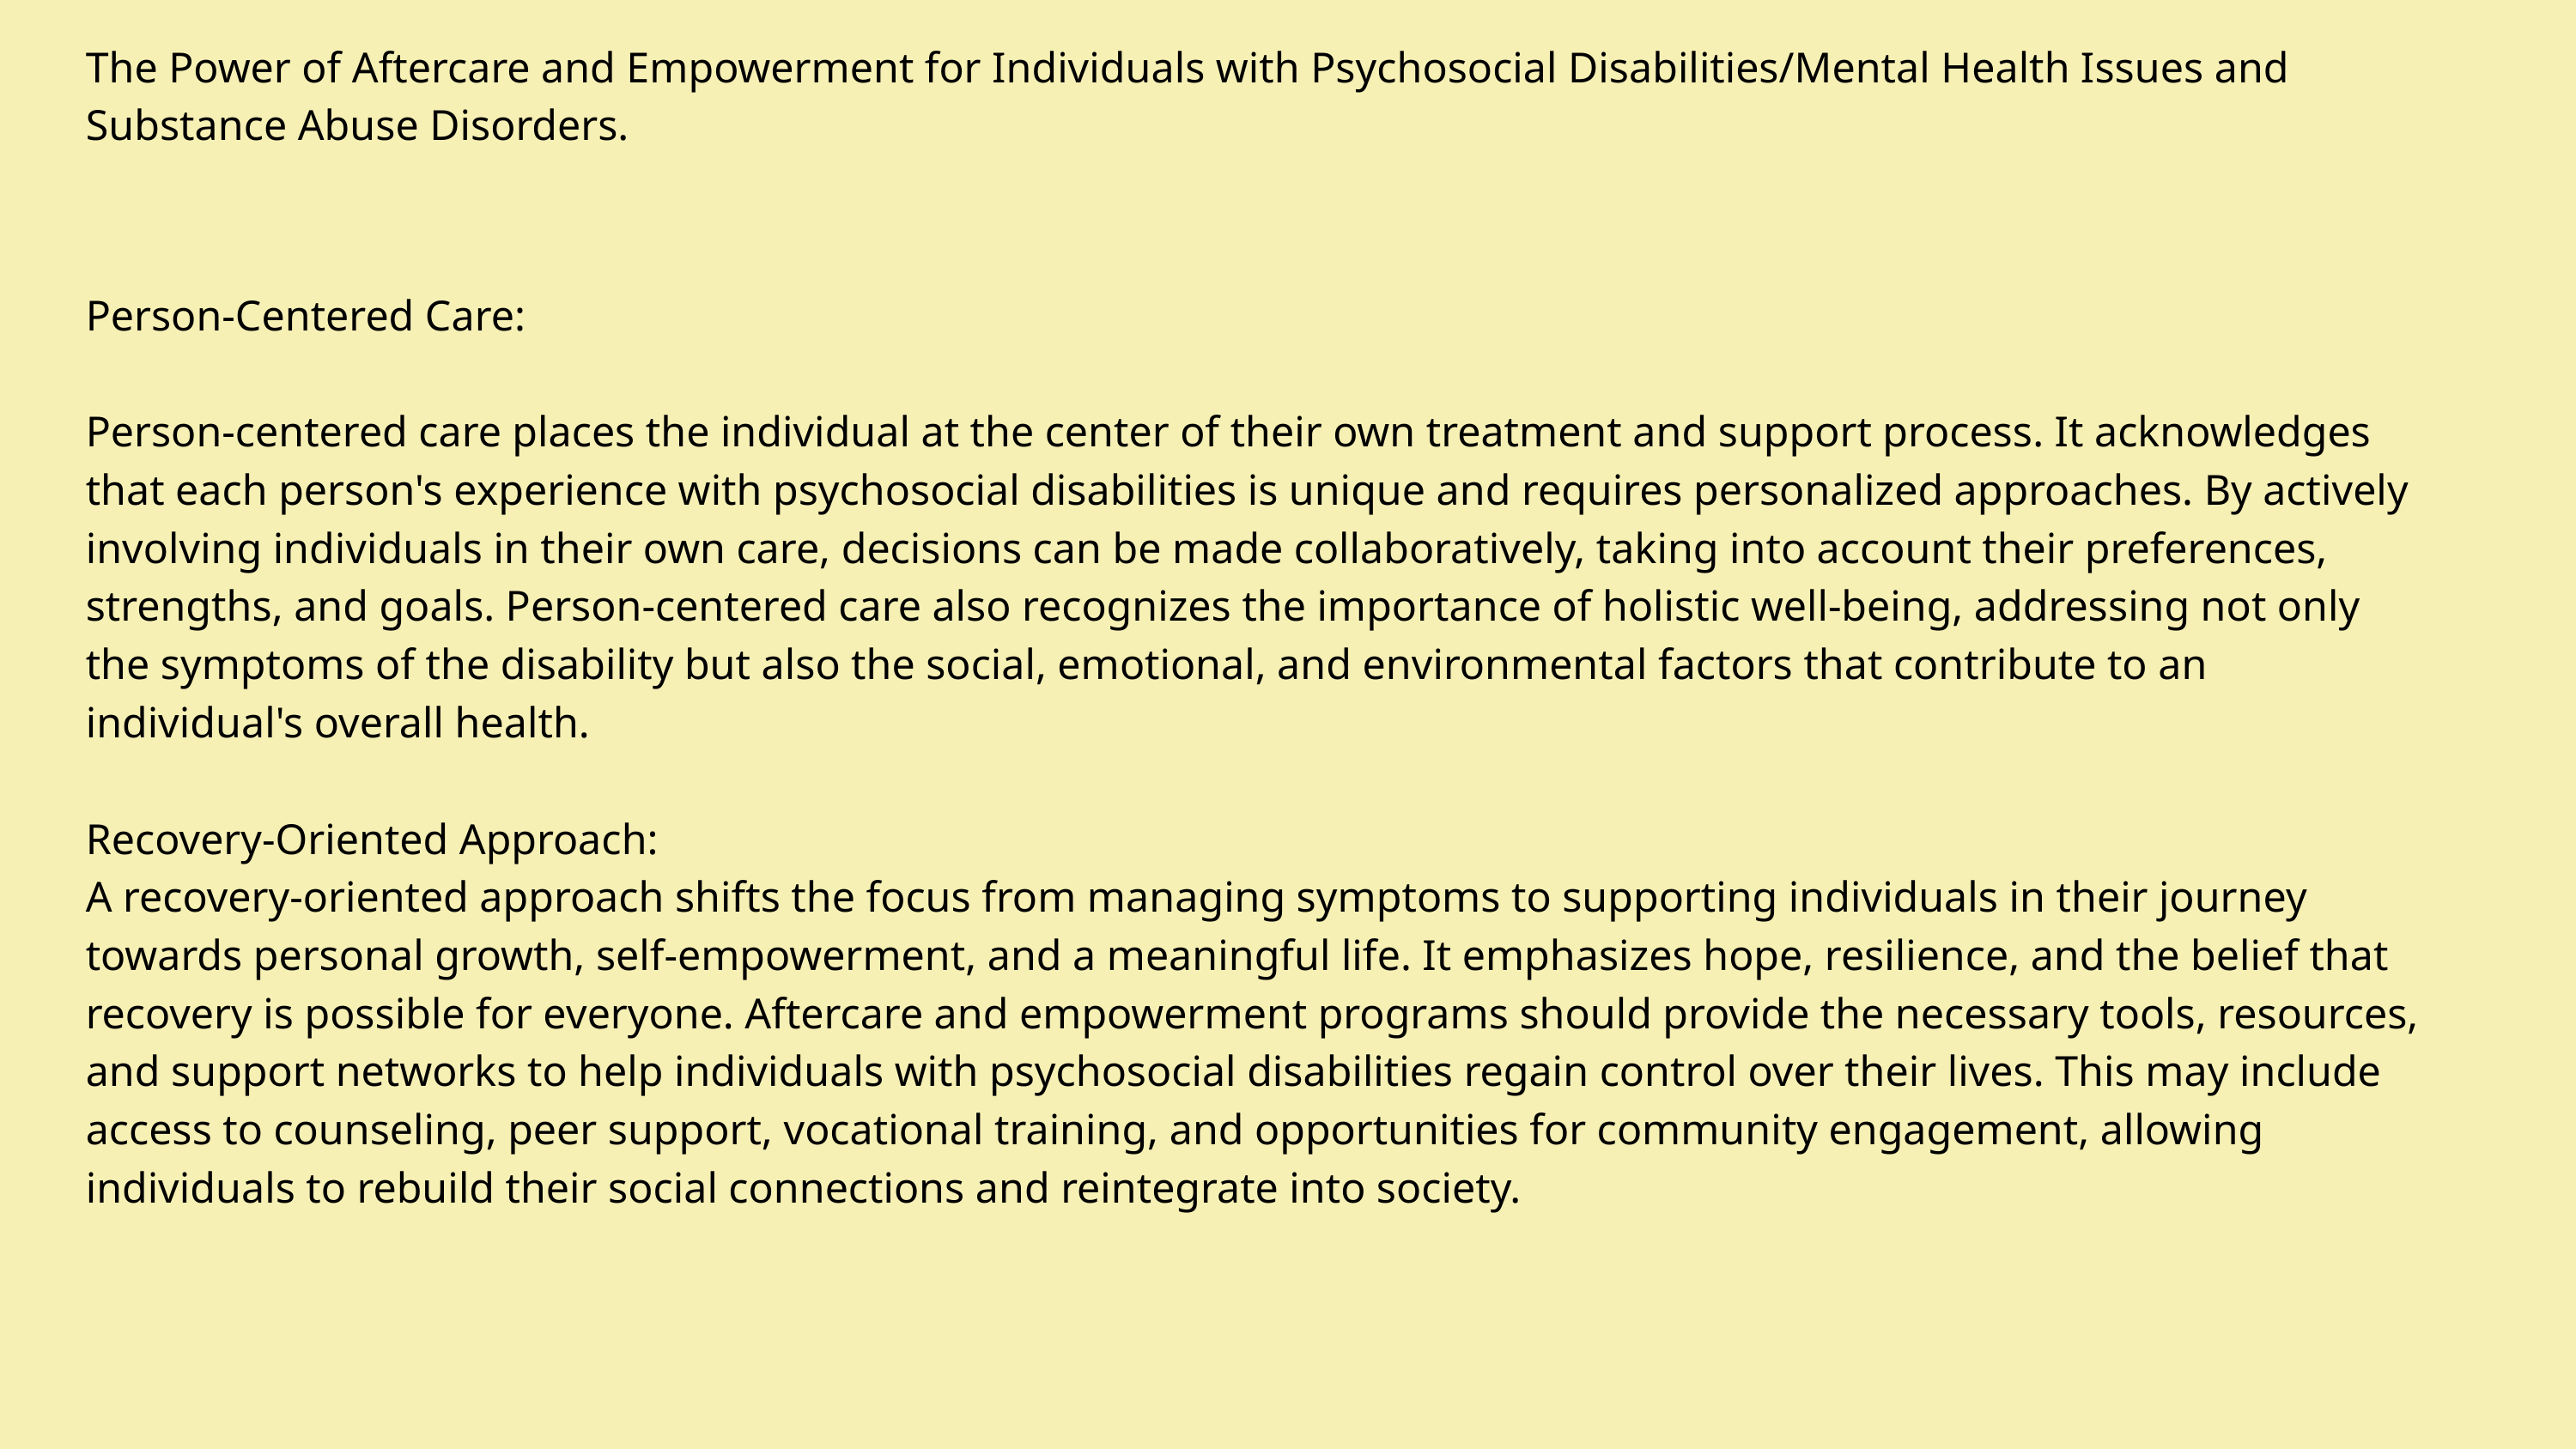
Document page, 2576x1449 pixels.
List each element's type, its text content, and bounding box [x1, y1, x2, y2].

text_box The Power of Aftercare and Empowerment for Individuals with Psychosocial Disabilities/Mental Health Issues and Substance Abuse Disorders. Person-Centered Care: Person-centered care places the individual at the center of their own treatment and support process. It acknowledges that each person's experience with psychosocial disabilities is unique and requires personalized approaches. By actively involving individuals in their own care, decisions can be made collaboratively, taking into account their preferences, strengths, and goals. Person-centered care also recognizes the importance of holistic well-being, addressing not only the symptoms of the disability but also the social, emotional, and environmental factors that contribute to an individual's overall health. Recovery-Oriented Approach: A recovery-oriented approach shifts the focus from managing symptoms to supporting individuals in their journey towards personal growth, self-empowerment, and a meaningful life. It emphasizes hope, resilience, and the belief that recovery is possible for everyone. Aftercare and empowerment programs should provide the necessary tools, resources, and support networks to help individuals with psychosocial disabilities regain control over their lives. This may include access to counseling, peer support, vocational training, and opportunities for community engagement, allowing individuals to rebuild their social connections and reintegrate into society. [85, 33, 2432, 1320]
